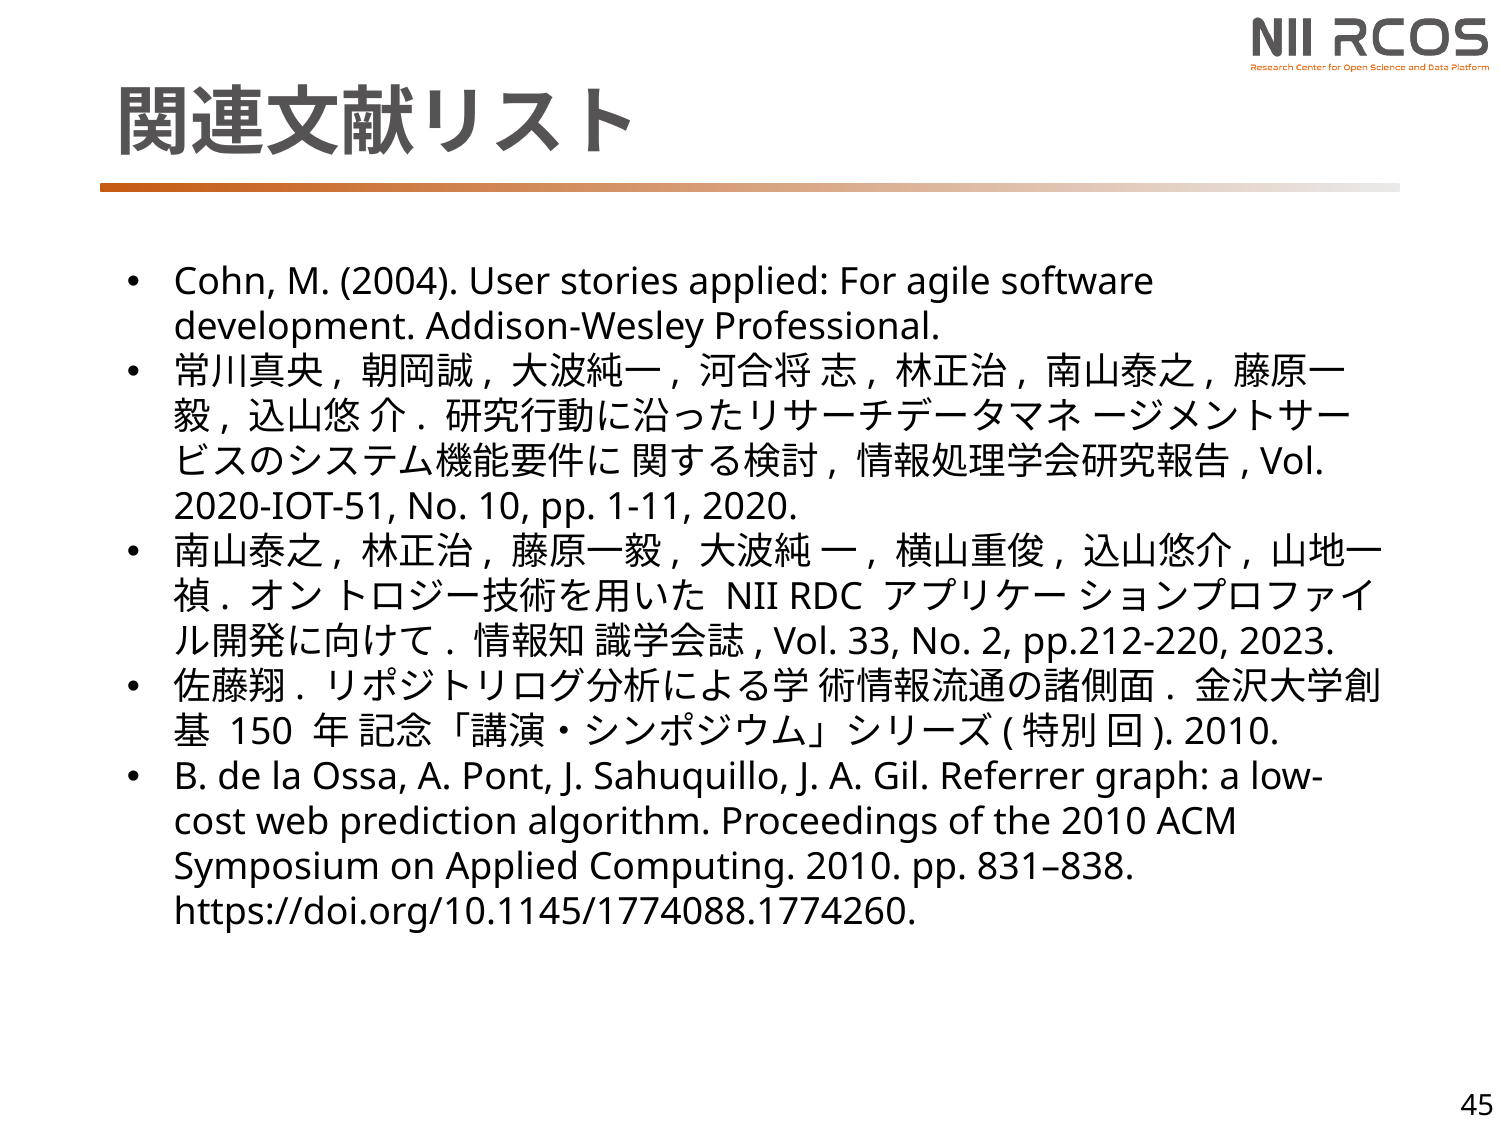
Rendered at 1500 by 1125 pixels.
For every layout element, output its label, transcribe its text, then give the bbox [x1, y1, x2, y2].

title 関連文献リスト [100, 59, 1400, 178]
text_box Cohn, M. (2004). User stories applied: For agile software development. Addison-Wesley Professional. 常川真央, 朝岡誠, 大波純一, 河合将 志, 林正治, 南山泰之, 藤原一毅, 込山悠 介. 研究行動に沿ったリサーチデータマネ ージメントサービスのシステム機能要件に 関する検討, 情報処理学会研究報告, Vol. 2020-IOT-51, No. 10, pp. 1-11, 2020. 南山泰之, 林正治, 藤原一毅, 大波純 一, 横山重俊, 込山悠介, 山地一禎. オン トロジー技術を用いた NII RDC アプリケー ションプロファイル開発に向けて. 情報知 識学会誌, Vol. 33, No. 2, pp.212-220, 2023. 佐藤翔. リポジトリログ分析による学 術情報流通の諸側面. 金沢大学創基 150 年 記念「講演・シンポジウム」シリーズ(特別 回). 2010. B. de la Ossa, A. Pont, J. Sahuquillo, J. A. Gil. Referrer graph: a low-cost web prediction algorithm. Proceedings of the 2010 ACM Symposium on Applied Computing. 2010. pp. 831–838. https://doi.org/10.1145/1774088.1774260. [112, 250, 1400, 940]
picture [1251, 17, 1489, 72]
slide_number 45 [1411, 1080, 1500, 1125]
